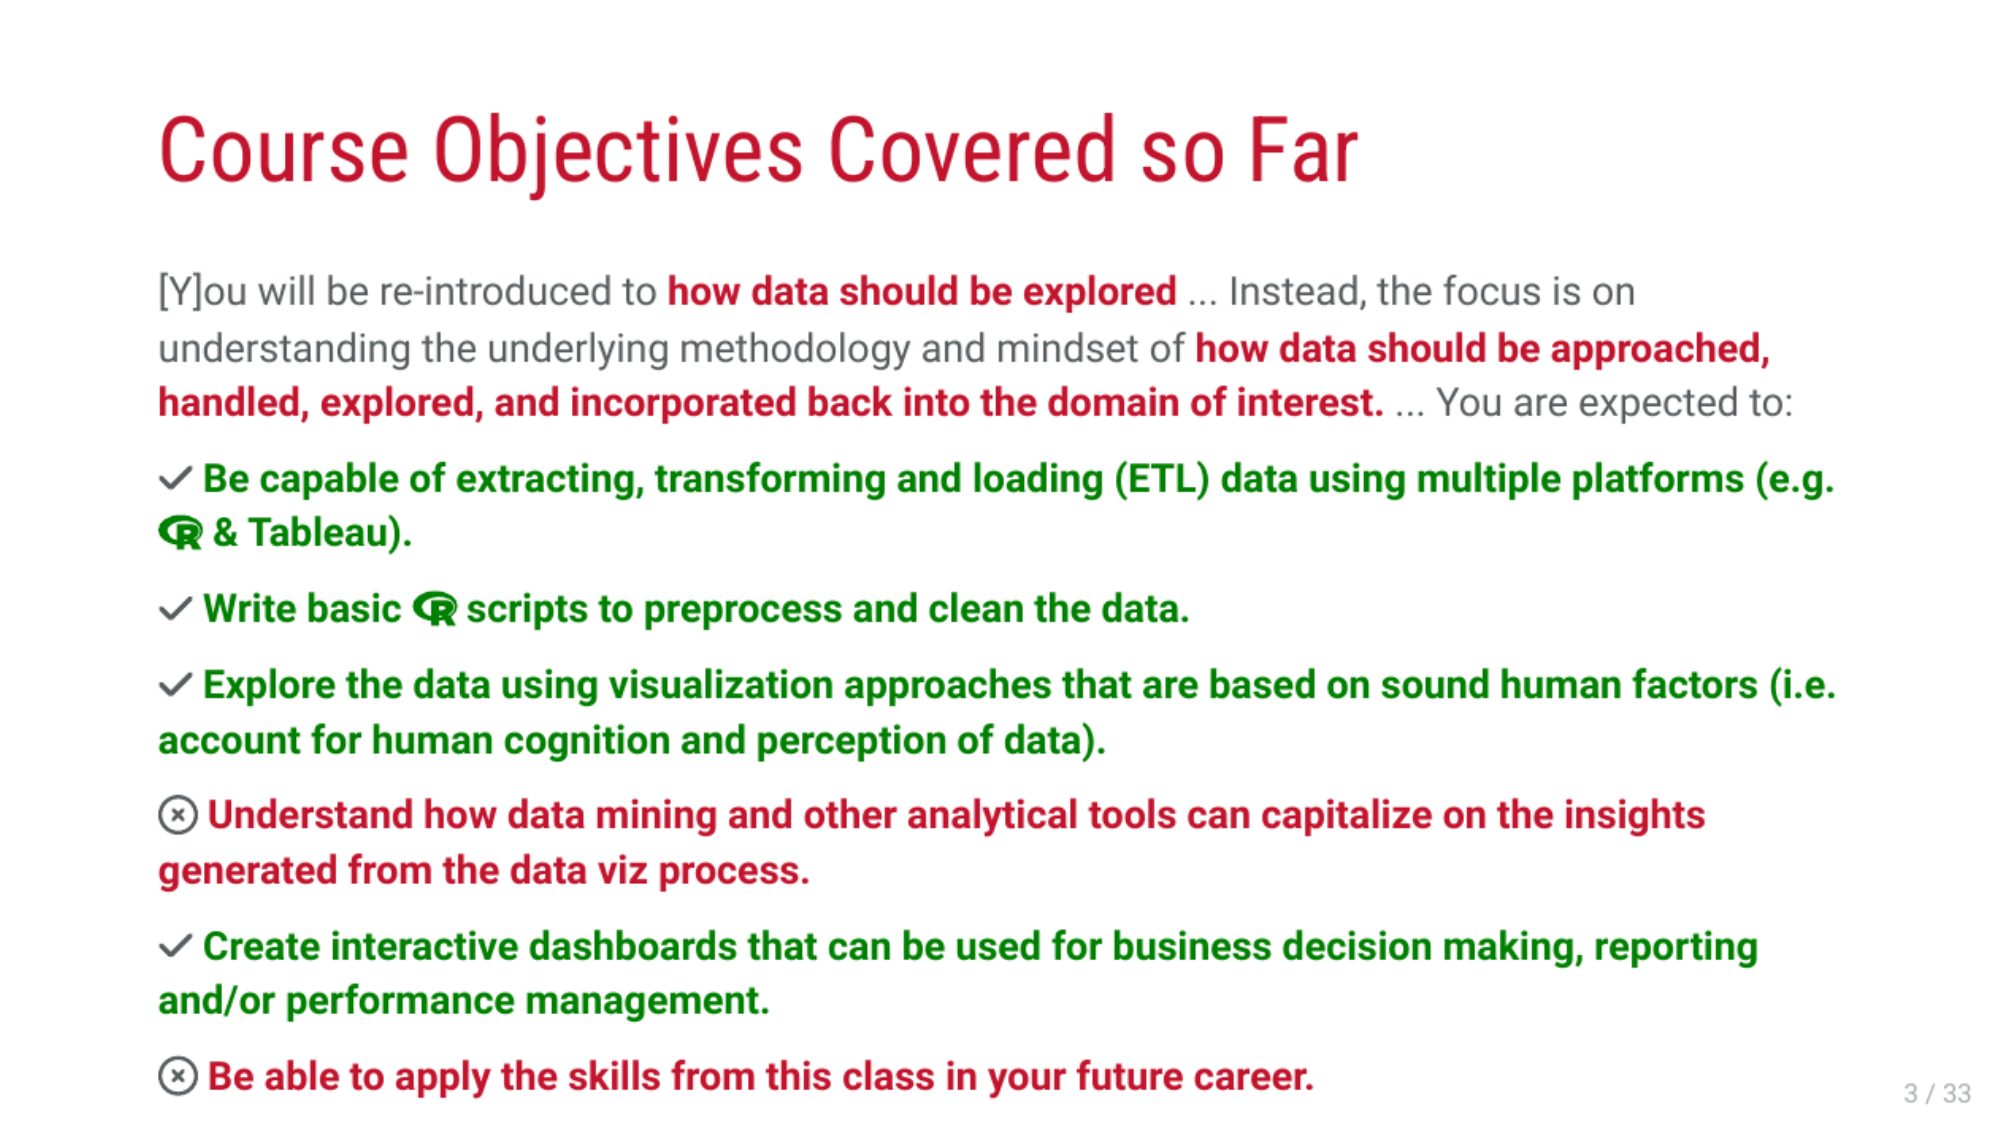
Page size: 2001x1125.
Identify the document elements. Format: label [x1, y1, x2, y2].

list [0, 0, 2000, 1125]
